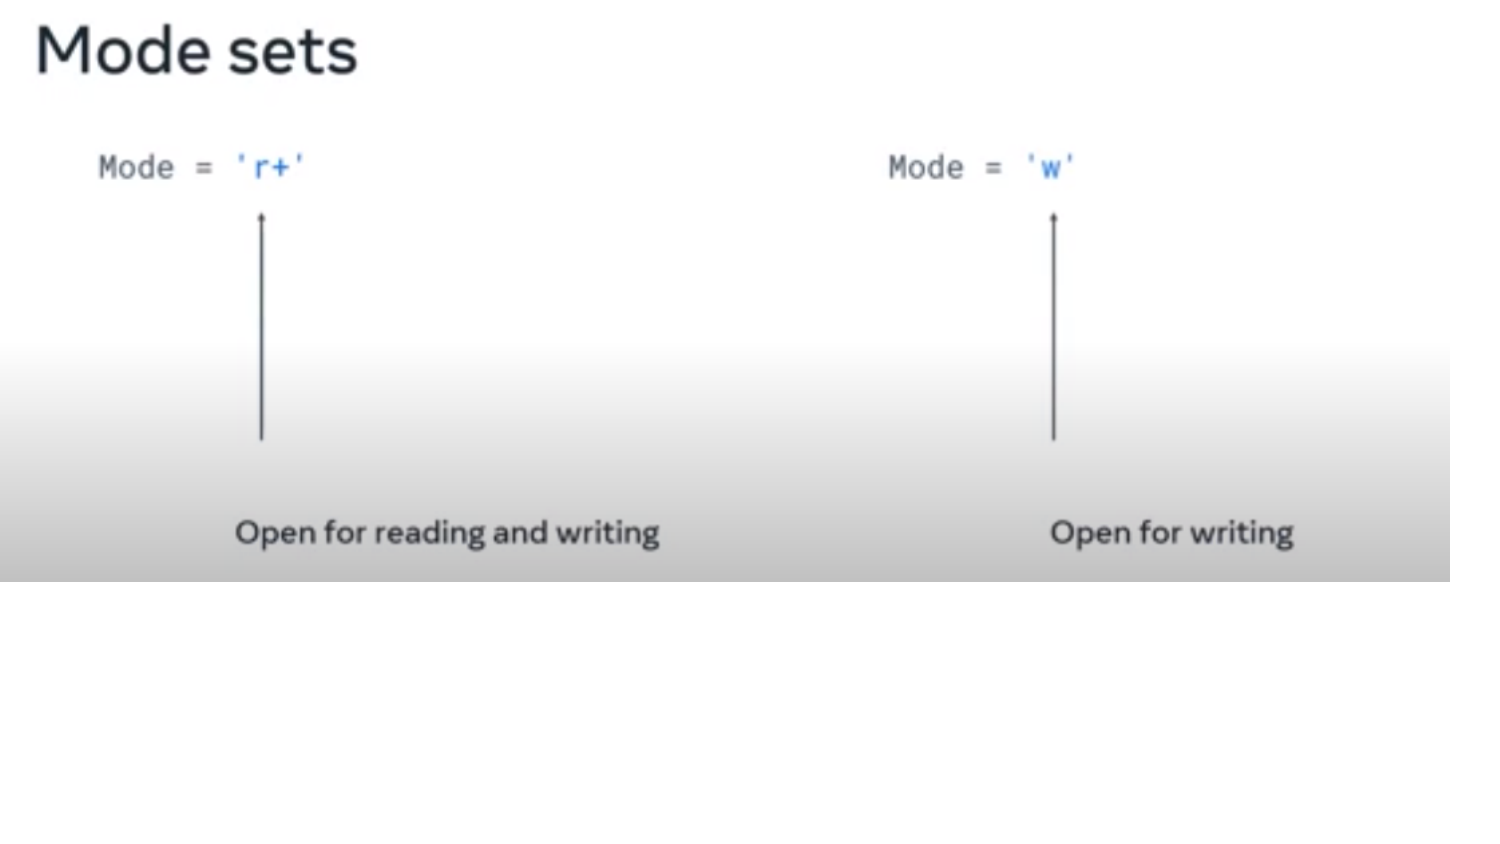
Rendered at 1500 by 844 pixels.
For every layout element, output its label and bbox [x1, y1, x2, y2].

picture [0, 0, 1451, 583]
